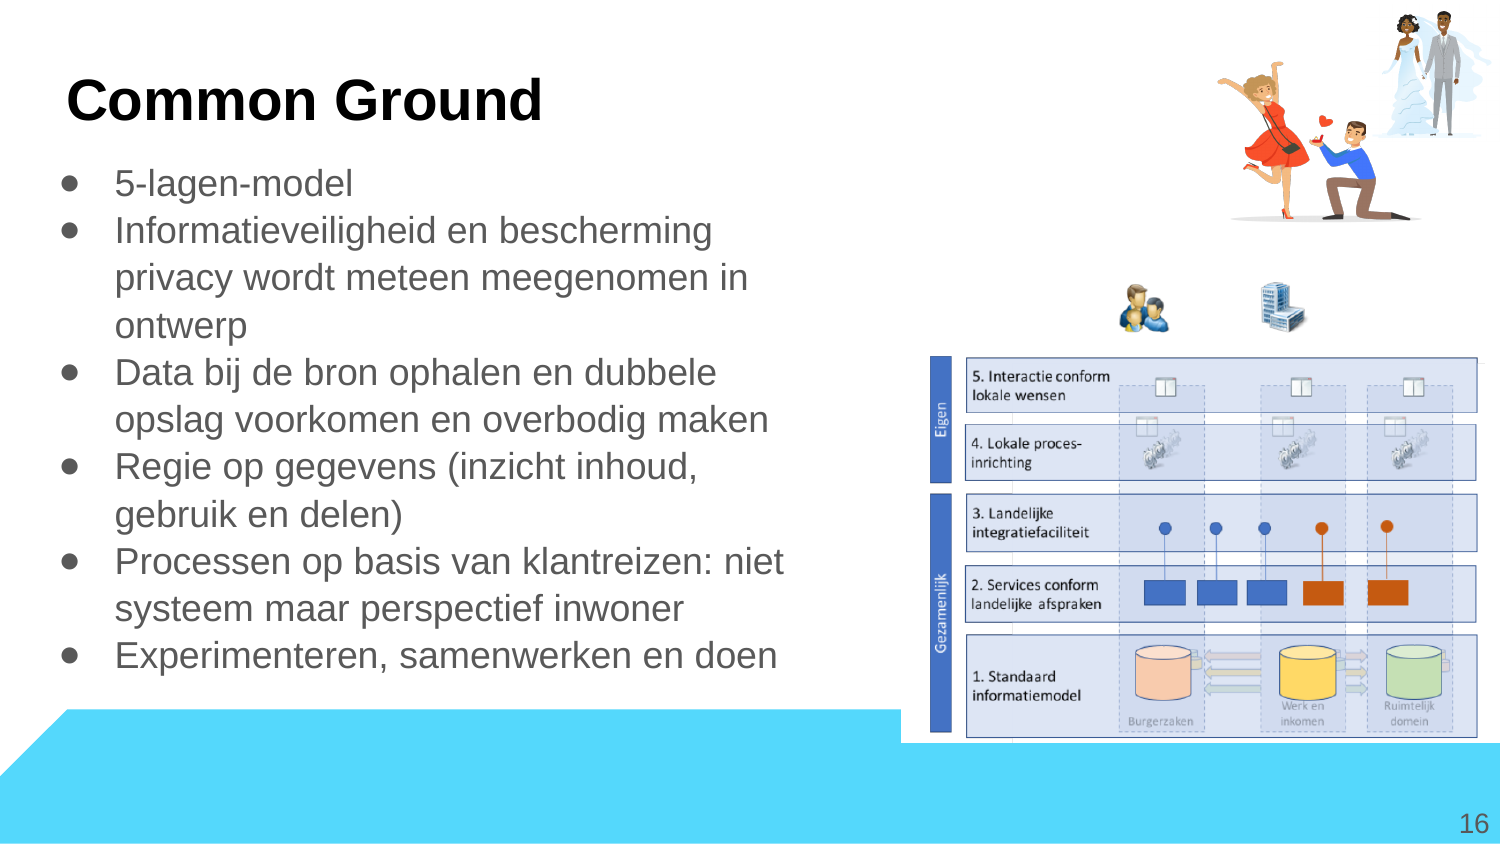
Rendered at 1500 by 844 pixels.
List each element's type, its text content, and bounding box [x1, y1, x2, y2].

list 5-lagen-model Informatieveiligheid en bescherming privacy wordt meteen meegenomen in ontwerp Data bij de bron ophalen en dubbele opslag voorkomen en overbodig maken Regie op gegevens (inzicht inhoud, gebruik en delen) Processen op basis van klantreizen: niet systeem maar perspectief inwoner Experimenteren, samenwerken en doen [24, 141, 825, 703]
picture [1161, 4, 1500, 234]
title Common Ground [51, 47, 1449, 142]
picture [901, 272, 1500, 743]
